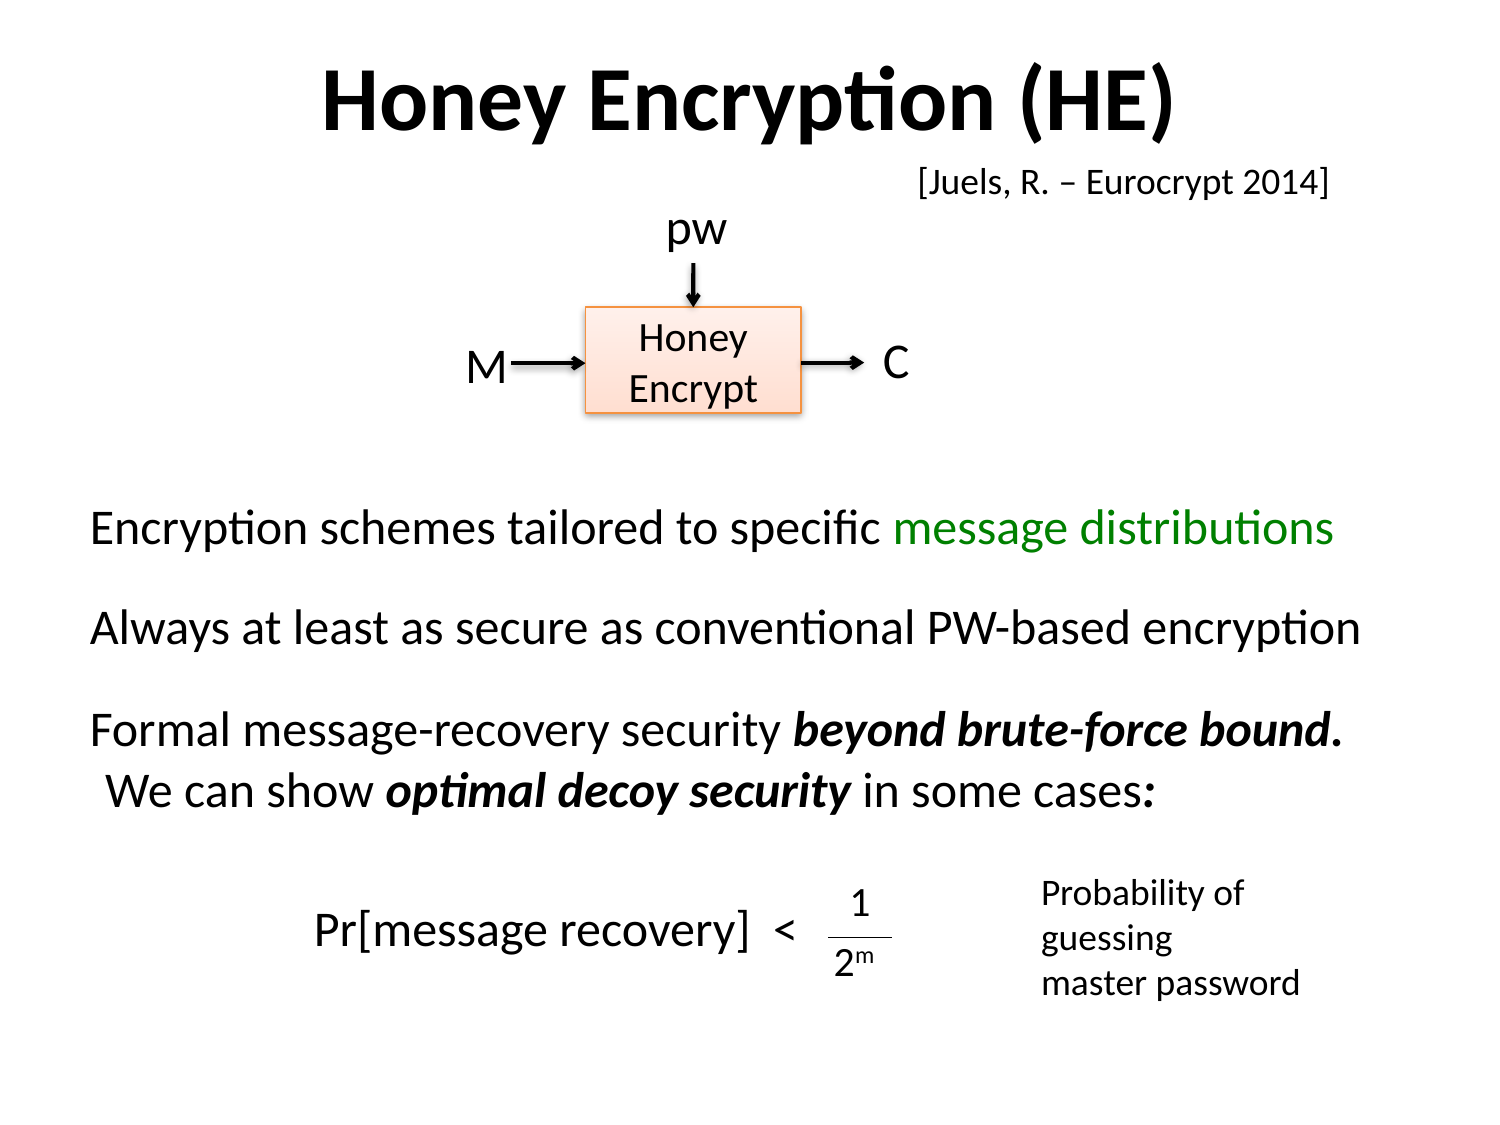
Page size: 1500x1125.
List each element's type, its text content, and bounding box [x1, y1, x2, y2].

title Honey Encryption (HE) [75, 0, 1425, 188]
text_box Encryption schemes tailored to specific message distributions [75, 487, 1400, 563]
text_box Formal message-recovery security beyond brute-force bound. [75, 688, 1400, 764]
text_box M [450, 325, 523, 401]
text_box C [868, 320, 925, 396]
text_box pw [650, 187, 743, 263]
text_box 1 [834, 867, 886, 926]
text_box 2m [809, 926, 918, 992]
text_box We can show optimal decoy security in some cases: [90, 749, 1171, 825]
text_box Honey Encrypt [585, 306, 802, 414]
text_box Pr[message recovery] < [299, 889, 825, 965]
text_box Probability of guessing master password [1026, 860, 1317, 1011]
text_box [Juels, R. – Eurocrypt 2014] [902, 149, 1346, 210]
text_box Always at least as secure as conventional PW-based encryption [75, 586, 1400, 662]
